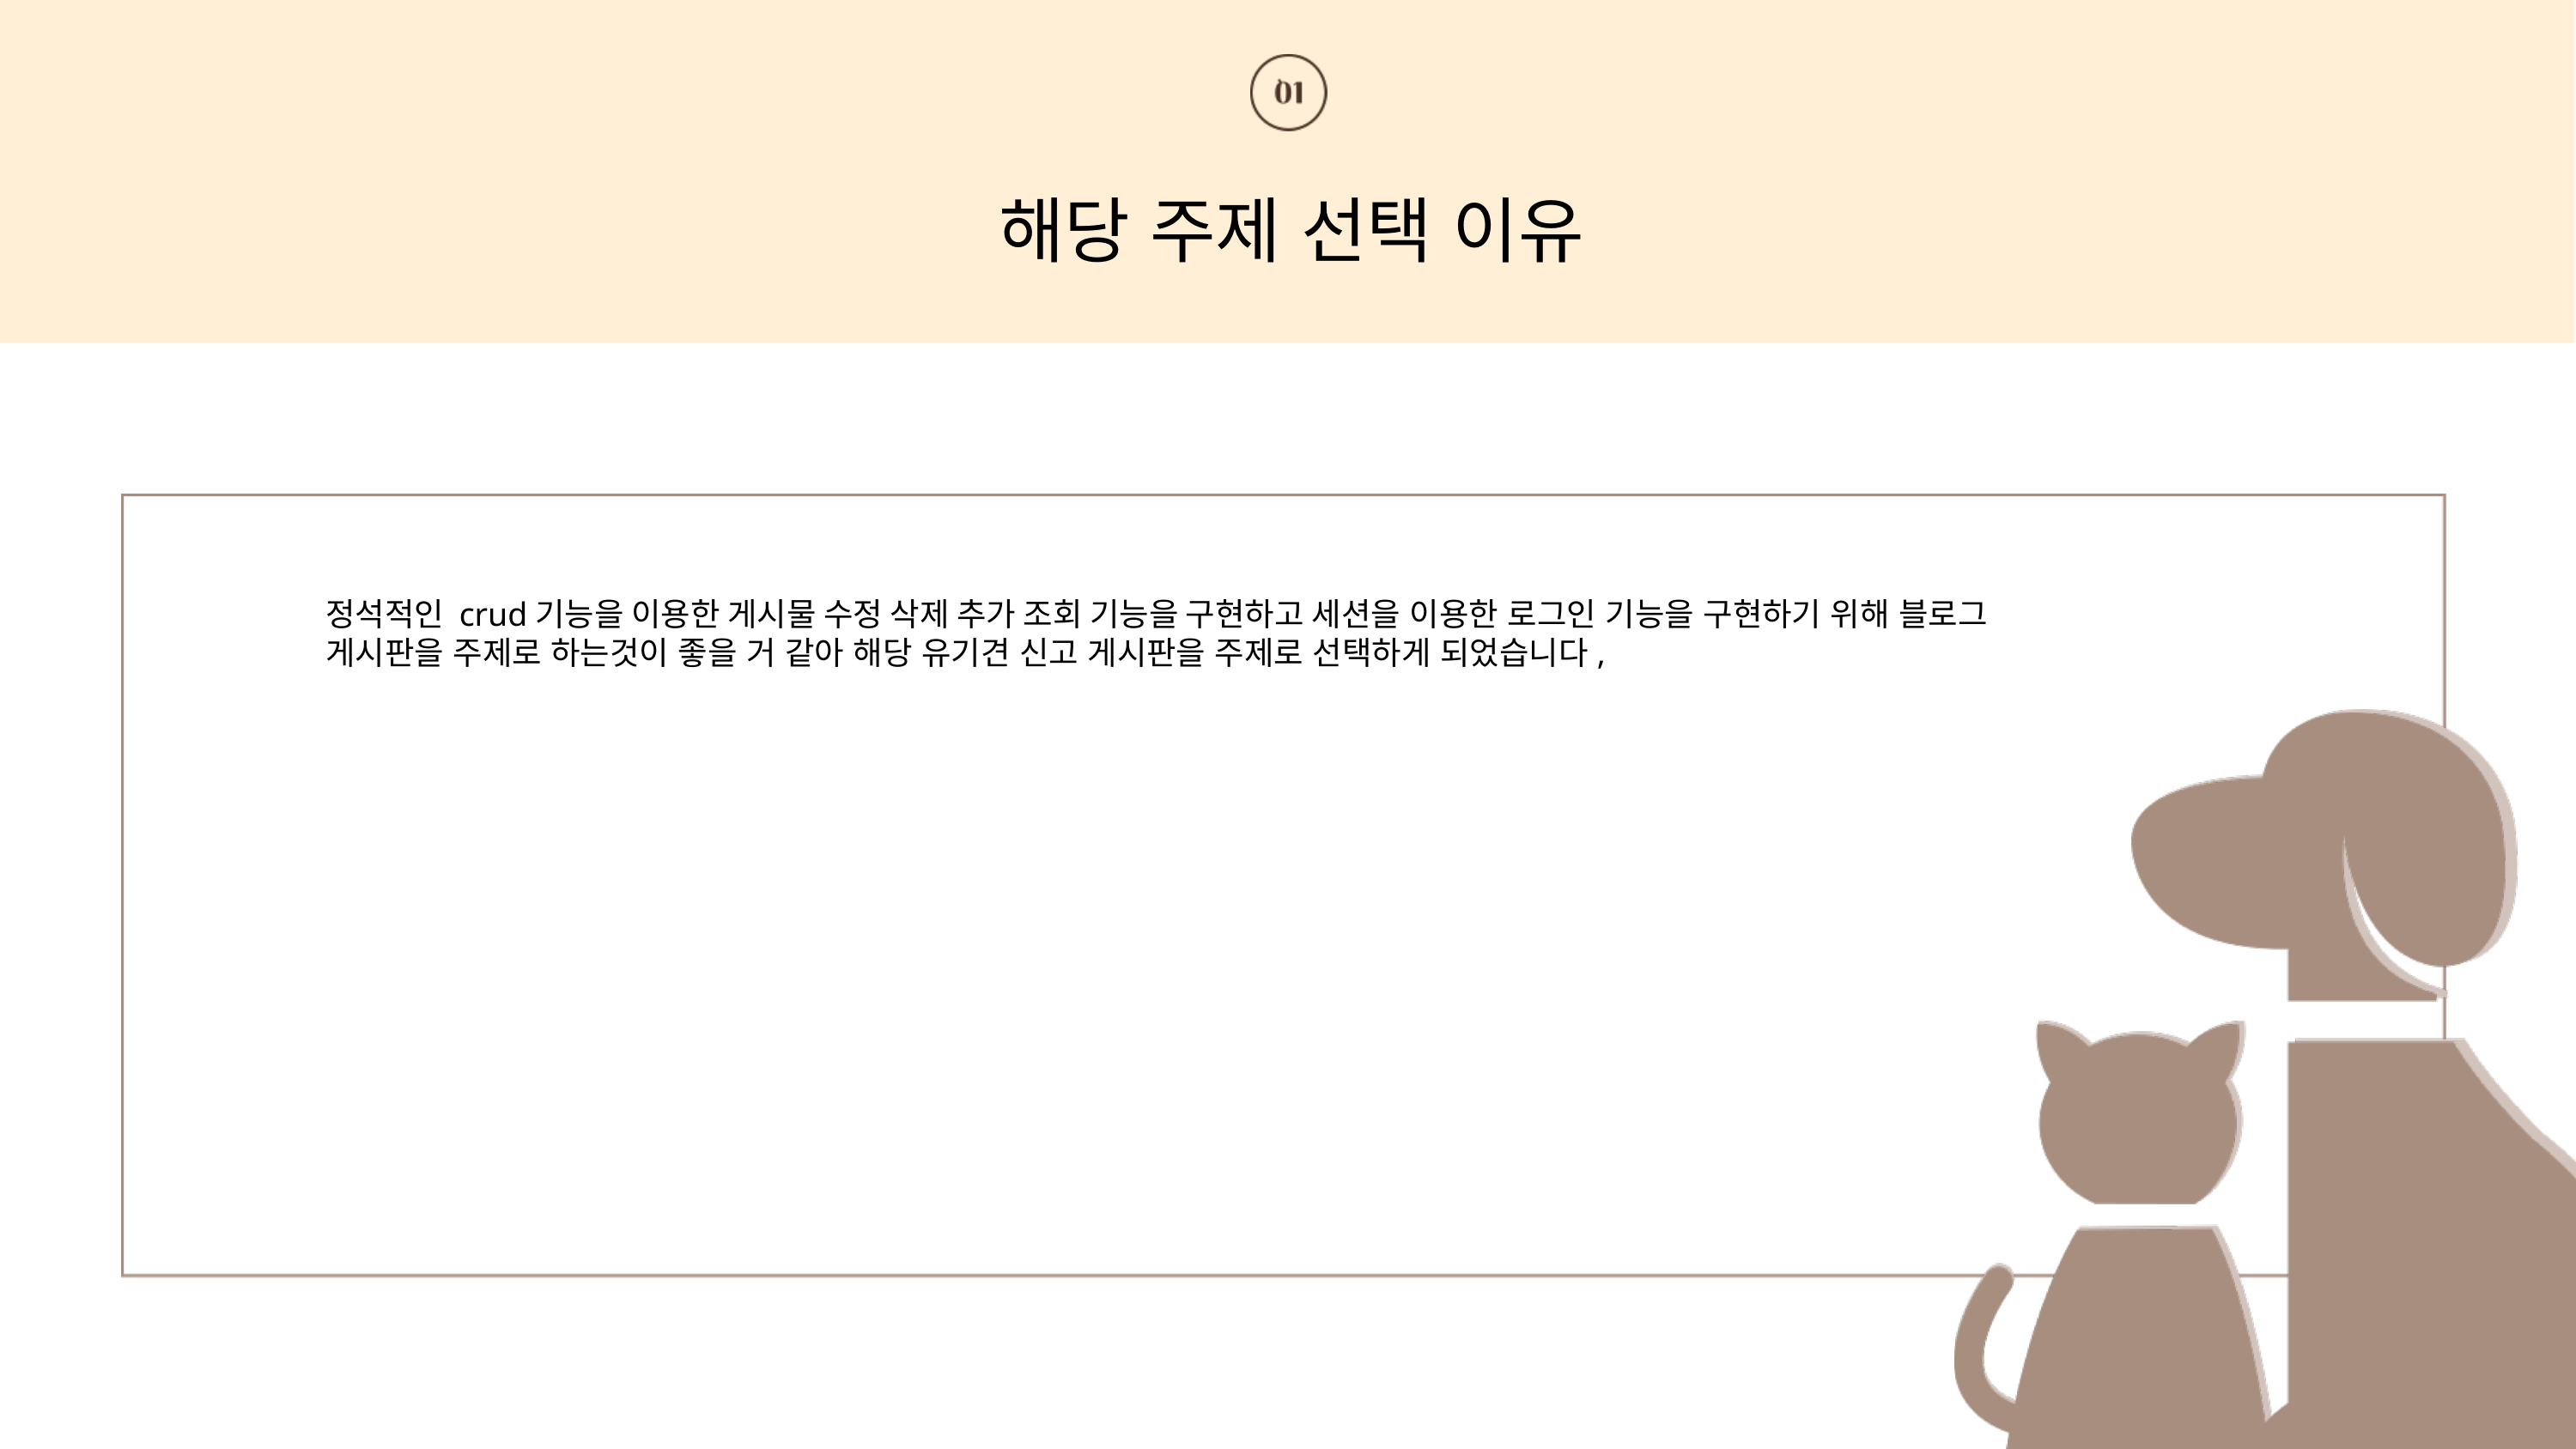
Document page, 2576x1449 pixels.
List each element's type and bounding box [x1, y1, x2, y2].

text_box [121, 494, 2447, 1278]
text_box [1954, 712, 2576, 1449]
text_box [1182, 54, 1396, 132]
text_box [0, 0, 2576, 344]
